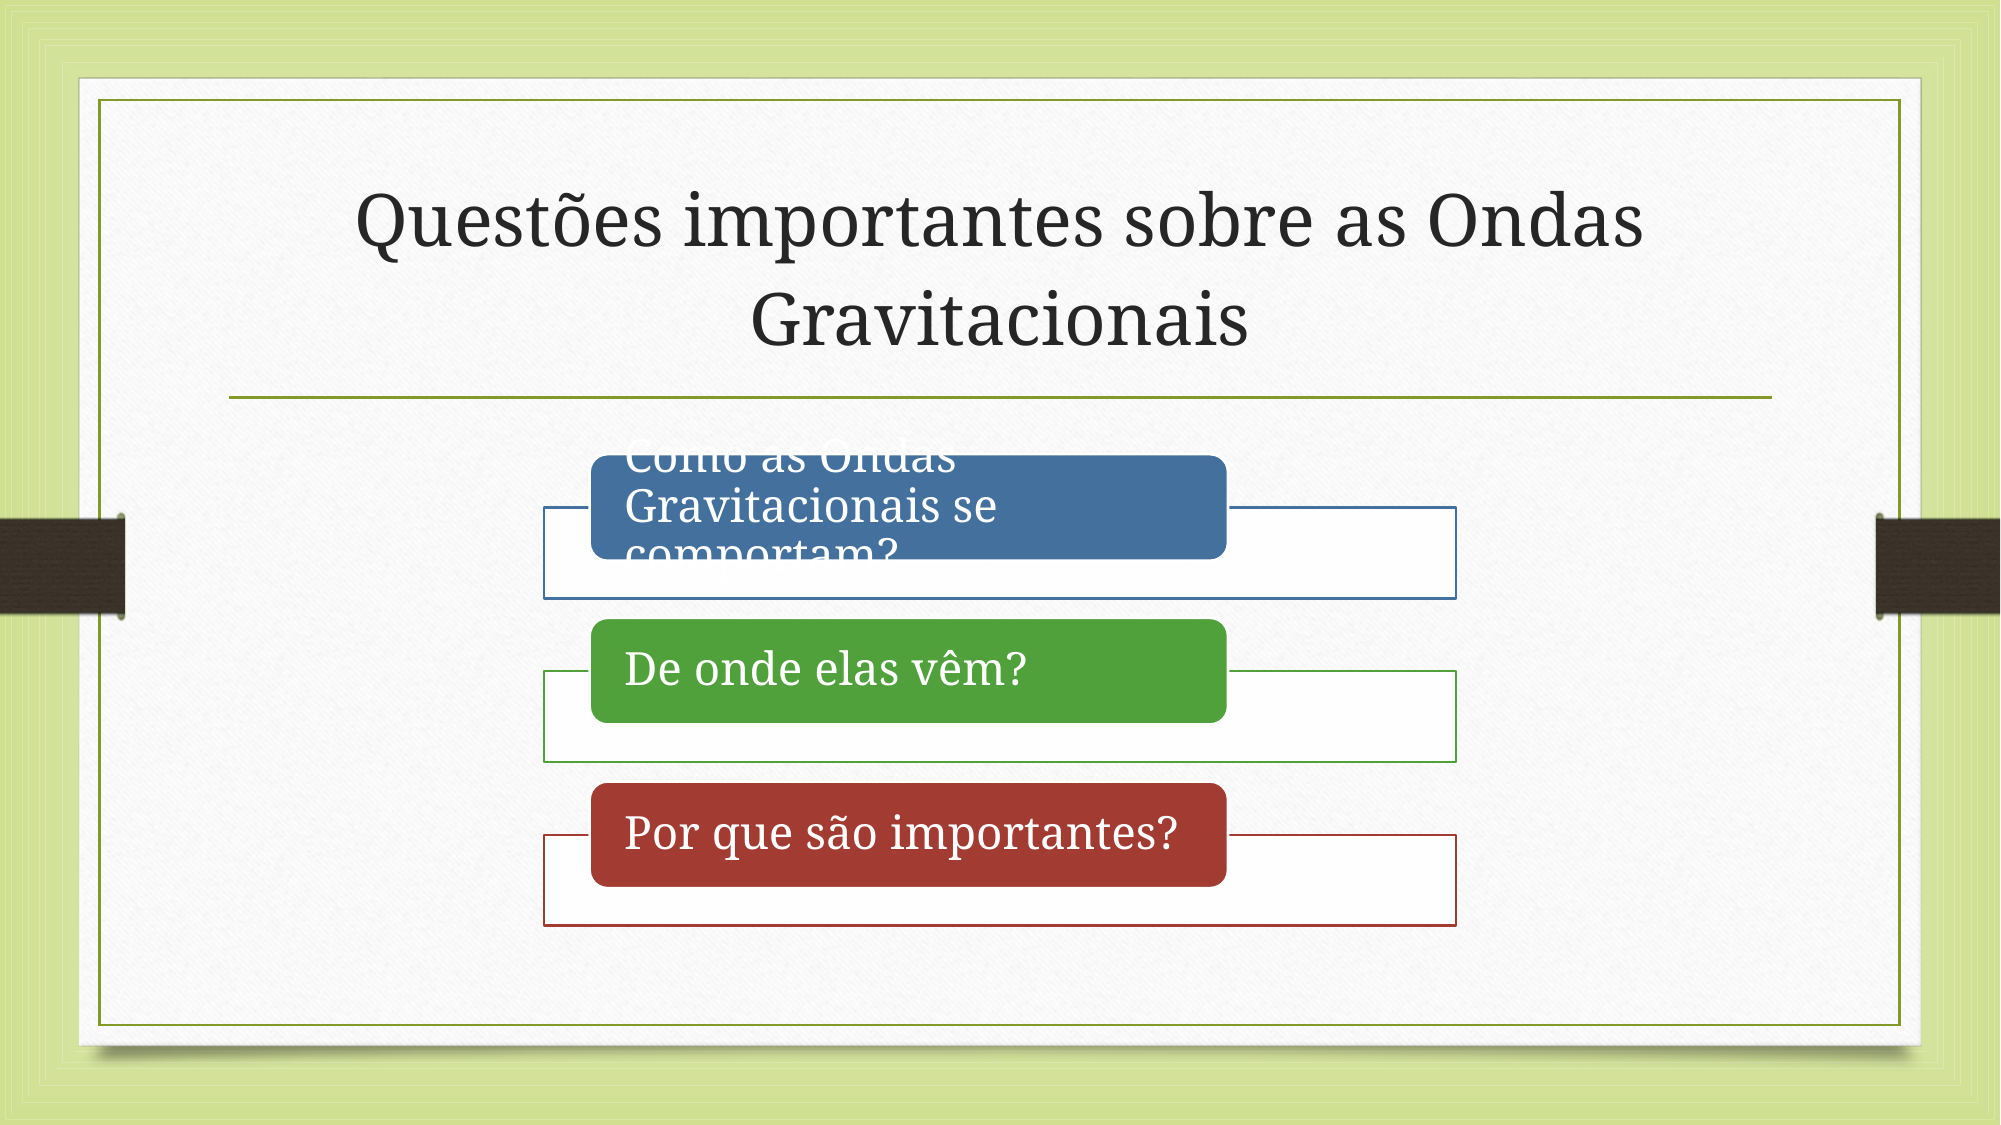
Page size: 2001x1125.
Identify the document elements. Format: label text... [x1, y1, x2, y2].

title Questões importantes sobre as Ondas Gravitacionais [212, 161, 1788, 375]
picture [0, 0, 2001, 1125]
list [543, 445, 1457, 935]
